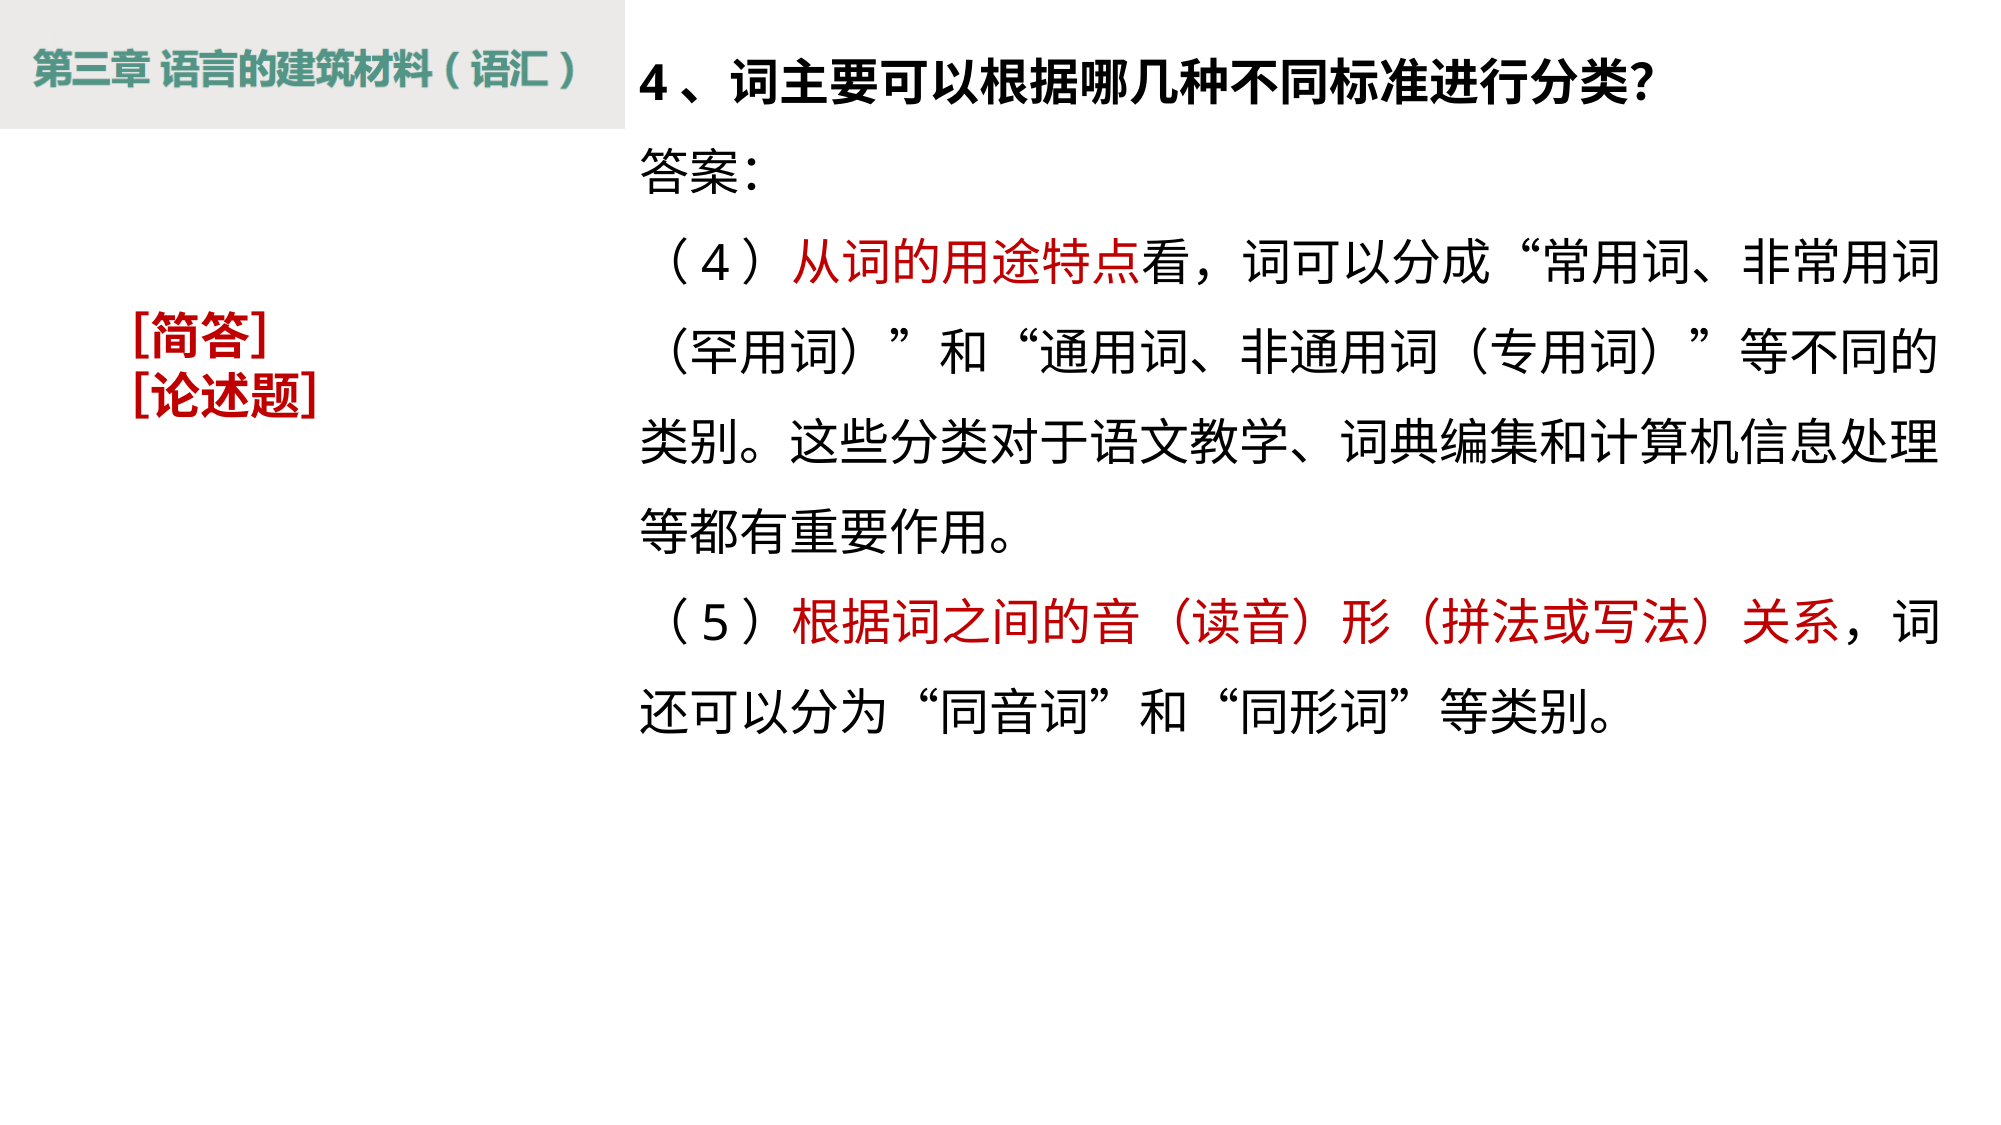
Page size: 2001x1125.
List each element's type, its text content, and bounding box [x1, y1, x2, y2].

text_box ［简答］ ［论述题］ [85, 237, 366, 493]
picture [0, 0, 625, 129]
text_box 4、词主要可以根据哪几种不同标准进行分类？ 答案： （4）从词的用途特点看，词可以分成“常用词、非常用词（罕用词）”和“通用词、非通用词（专用词）”等不同的类别。这些分类对于语文教学、词典编集和计算机信息处理等都有重要作用。 （5）根据词之间的音（读音）形（拼法或写法）关系，词还可以分为“同音词”和“同形词”等类别。 [624, 13, 1979, 748]
